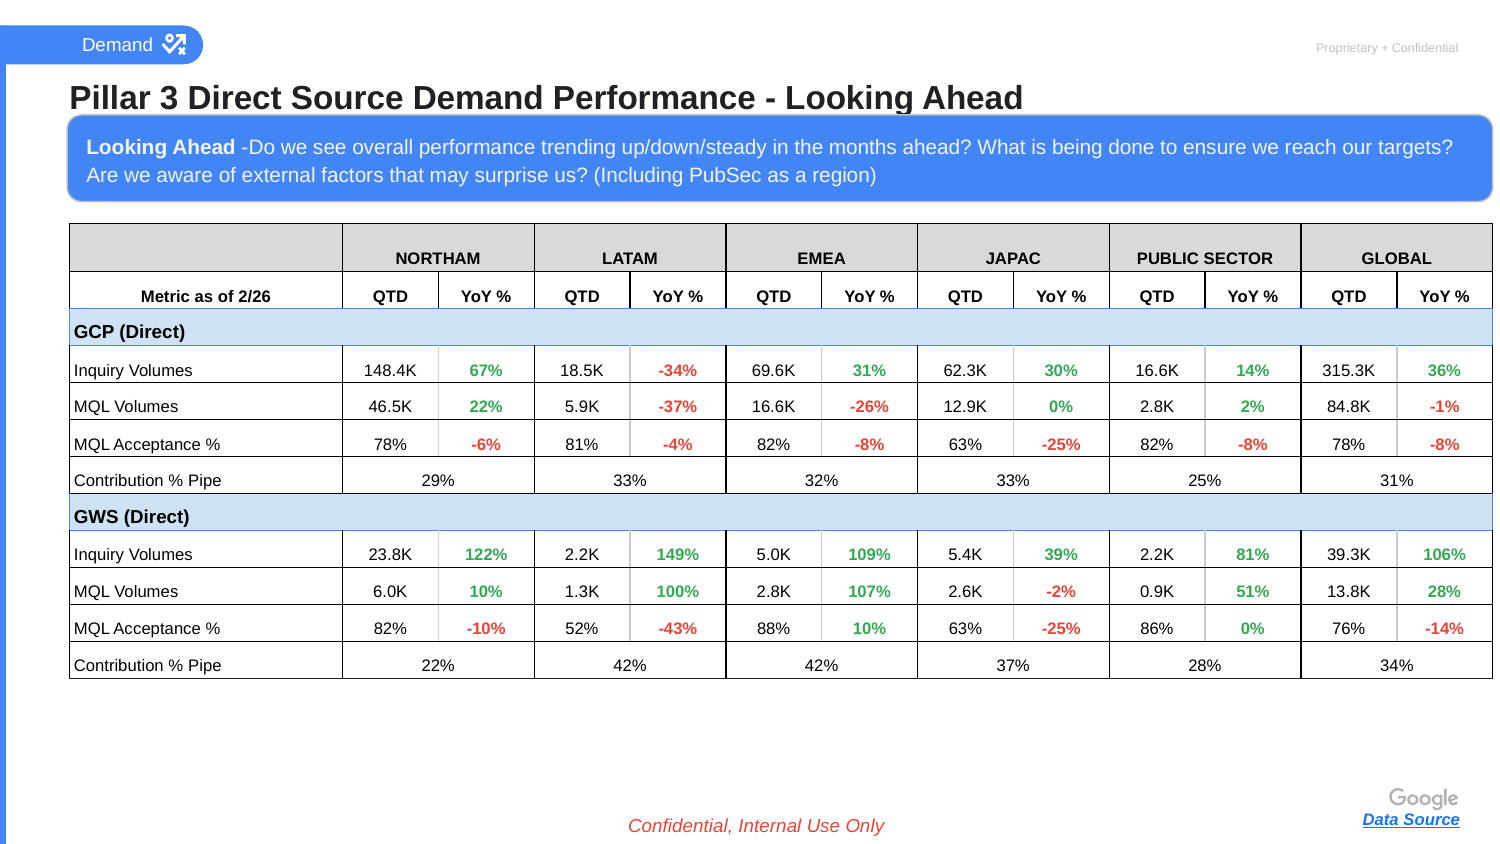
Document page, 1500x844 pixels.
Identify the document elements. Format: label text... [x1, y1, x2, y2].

table_cell -6% [439, 420, 534, 456]
table_cell 109% [822, 531, 917, 567]
text_box Looking Ahead -Do we see overall performance trending up/down/steady in the months ahead? What is being done to ensure we reach our targets? Are we aware of external factors that may surprise us? (Including PubSec as a region) [67, 114, 1493, 202]
table_cell 63% [918, 420, 1013, 456]
table_cell 0% [1206, 605, 1300, 641]
table_cell 36% [1398, 346, 1492, 382]
table_cell 5.0K [727, 531, 821, 567]
table_cell -4% [631, 420, 725, 456]
table_cell 78% [1302, 420, 1396, 456]
text_box Confidential, Internal Use Only [471, 802, 1041, 844]
table_cell 1.3K [535, 568, 629, 604]
table_cell 84.8K [1302, 383, 1396, 419]
table_cell 51% [1206, 568, 1300, 604]
table_cell 33% [535, 457, 725, 493]
table_cell Contribution % Pipe [70, 642, 342, 678]
text_box Data Source [1347, 799, 1500, 840]
table_cell 16.6K [727, 383, 821, 419]
table_cell -8% [1206, 420, 1300, 456]
table_cell 39% [1014, 531, 1109, 567]
table_cell Contribution % Pipe [70, 457, 342, 493]
table_cell 0% [1014, 383, 1109, 419]
table_cell 2.2K [535, 531, 629, 567]
table_cell QTD [535, 272, 629, 308]
table_cell 122% [439, 531, 534, 567]
table_cell Metric as of 2/26 [70, 272, 342, 308]
table_cell -8% [1398, 420, 1492, 456]
table_header PUBLIC SECTOR [1110, 224, 1300, 271]
table_cell 31% [822, 346, 917, 382]
table_cell 82% [727, 420, 821, 456]
table_cell -14% [1398, 605, 1492, 641]
table_cell 100% [631, 568, 725, 604]
table_cell -2% [1014, 568, 1109, 604]
table_cell 106% [1398, 531, 1492, 567]
table_cell YoY % [1206, 272, 1300, 308]
table_cell MQL Volumes [70, 383, 342, 419]
table_cell 148.4K [343, 346, 438, 382]
table_cell 37% [918, 642, 1109, 678]
table_cell 149% [631, 531, 725, 567]
table_cell 62.3K [918, 346, 1013, 382]
table_cell Inquiry Volumes [70, 346, 342, 382]
table_cell 22% [343, 642, 534, 678]
table_cell 2% [1206, 383, 1300, 419]
table_cell 16.6K [1110, 346, 1204, 382]
table_cell 2.8K [727, 568, 821, 604]
table_cell 63% [918, 605, 1013, 641]
table_cell -43% [631, 605, 725, 641]
table_cell 5.9K [535, 383, 629, 419]
table_cell QTD [727, 272, 821, 308]
table_cell [156, 31, 191, 65]
table_cell QTD [918, 272, 1013, 308]
table_cell 315.3K [1302, 346, 1396, 382]
table_cell -25% [1014, 420, 1109, 456]
table_cell 14% [1206, 346, 1300, 382]
table_cell 52% [535, 605, 629, 641]
table_cell 32% [727, 457, 917, 493]
table_cell Inquiry Volumes [70, 531, 342, 567]
table_cell YoY % [439, 272, 534, 308]
table_cell 82% [343, 605, 438, 641]
table_cell 78% [343, 420, 438, 456]
table_cell GWS (Direct) [70, 494, 1492, 530]
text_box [161, 33, 187, 56]
title Pillar 3 Direct Source Demand Performance - Looking Ahead [69, 70, 1464, 120]
table_cell 13.8K [1302, 568, 1396, 604]
table_cell 42% [727, 642, 917, 678]
table_cell 30% [1014, 346, 1109, 382]
table_cell 23.8K [343, 531, 438, 567]
table_cell 28% [1110, 642, 1300, 678]
table_cell 12.9K [918, 383, 1013, 419]
table_header LATAM [535, 224, 725, 271]
table_cell -1% [1398, 383, 1492, 419]
table_cell 31% [1302, 457, 1492, 493]
table_cell -34% [631, 346, 725, 382]
table_cell 18.5K [535, 346, 629, 382]
table_cell 76% [1302, 605, 1396, 641]
table_cell MQL Acceptance % [70, 420, 342, 456]
table_cell 10% [822, 605, 917, 641]
table_cell 22% [439, 383, 534, 419]
table_cell 2.8K [1110, 383, 1204, 419]
table_cell YoY % [1014, 272, 1109, 308]
table_cell 34% [1302, 642, 1492, 678]
table_cell 69.6K [727, 346, 821, 382]
table_cell -26% [822, 383, 917, 419]
table_header NORTHAM [343, 224, 534, 271]
table_cell YoY % [822, 272, 917, 308]
table_cell -37% [631, 383, 725, 419]
table_cell 2.6K [918, 568, 1013, 604]
table_cell 46.5K [343, 383, 438, 419]
table_cell 33% [918, 457, 1109, 493]
table_header EMEA [727, 224, 917, 271]
table_cell 28% [1398, 568, 1492, 604]
table_header [70, 224, 342, 271]
table_cell 2.2K [1110, 531, 1204, 567]
table_cell YoY % [631, 272, 725, 308]
table_cell QTD [343, 272, 438, 308]
table_cell 88% [727, 605, 821, 641]
table_cell 25% [1110, 457, 1300, 493]
table_cell 5.4K [918, 531, 1013, 567]
table_cell QTD [1302, 272, 1396, 308]
table_cell 10% [439, 568, 534, 604]
table_cell 81% [1206, 531, 1300, 567]
table_cell 39.3K [1302, 531, 1396, 567]
table_header JAPAC [918, 224, 1109, 271]
table_cell 6.0K [343, 568, 438, 604]
table_cell -10% [439, 605, 534, 641]
table_cell 82% [1110, 420, 1204, 456]
table_cell 67% [439, 346, 534, 382]
subtitle Demand [10, 24, 154, 64]
table_cell 86% [1110, 605, 1204, 641]
table_cell 81% [535, 420, 629, 456]
table_cell QTD [1110, 272, 1204, 308]
table_cell YoY % [1398, 272, 1492, 308]
table_cell -8% [822, 420, 917, 456]
table_cell 107% [822, 568, 917, 604]
table_cell -25% [1014, 605, 1109, 641]
table_header GLOBAL [1302, 224, 1492, 271]
table_cell 0.9K [1110, 568, 1204, 604]
table_cell MQL Acceptance % [70, 605, 342, 641]
table_cell 42% [535, 642, 725, 678]
table_cell MQL Volumes [70, 568, 342, 604]
table_cell 29% [343, 457, 534, 493]
table_cell GCP (Direct) [70, 309, 1492, 345]
